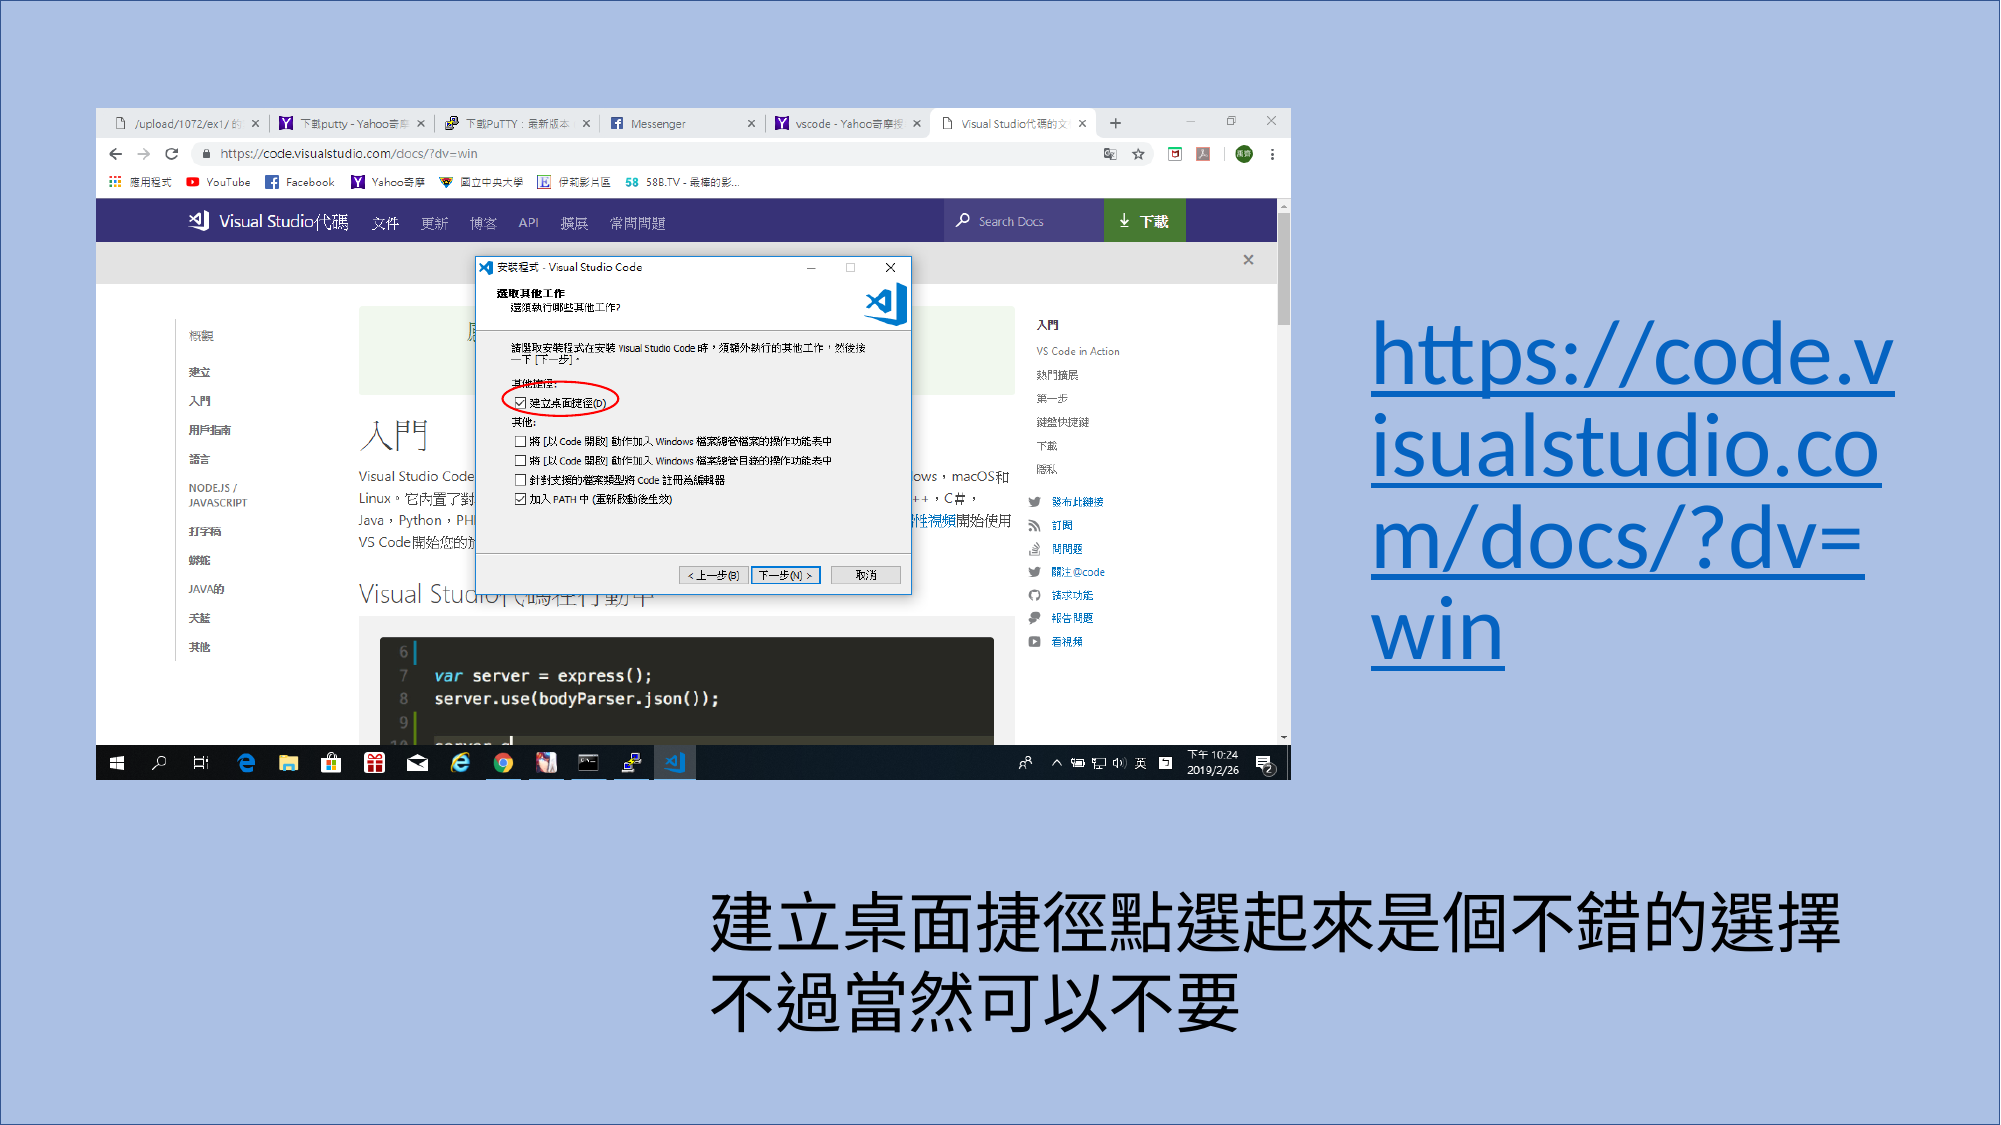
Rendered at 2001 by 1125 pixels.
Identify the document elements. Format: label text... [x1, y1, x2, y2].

picture [96, 108, 1291, 780]
text_box [0, 0, 2000, 1125]
text_box 建立桌面捷徑點選起來是個不錯的選擇 不過當然可以不要 [693, 873, 2000, 1048]
text_box https://code.visualstudio.com/docs/?dv=win [1356, 285, 1930, 411]
